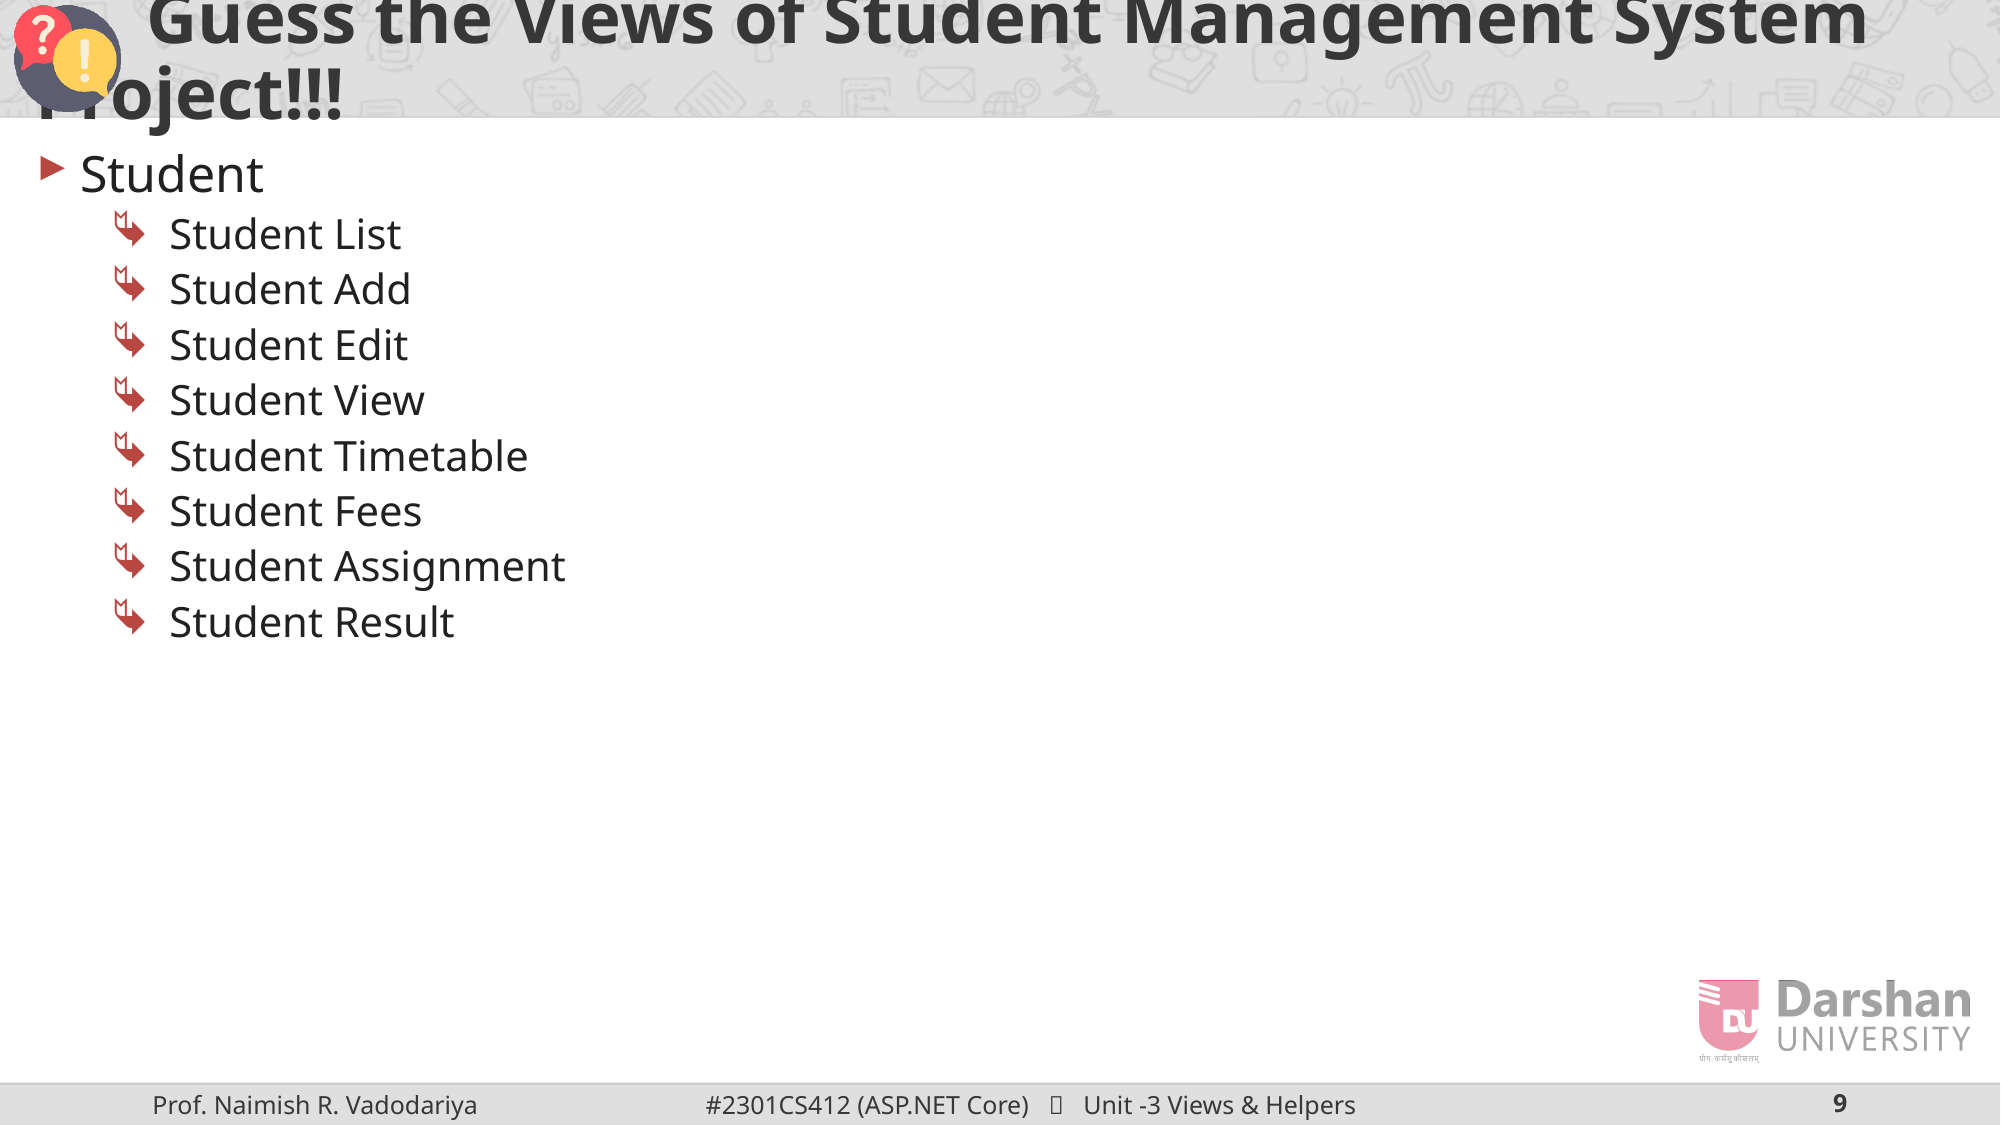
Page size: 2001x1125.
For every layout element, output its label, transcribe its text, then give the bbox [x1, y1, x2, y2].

title Guess the Views of Student Management System Project!!! [0, 0, 2000, 117]
list Student Student List Student Add Student Edit Student View Student Timetable Student Fees Student Assignment Student Result [21, 141, 1979, 1059]
picture [14, 5, 121, 112]
